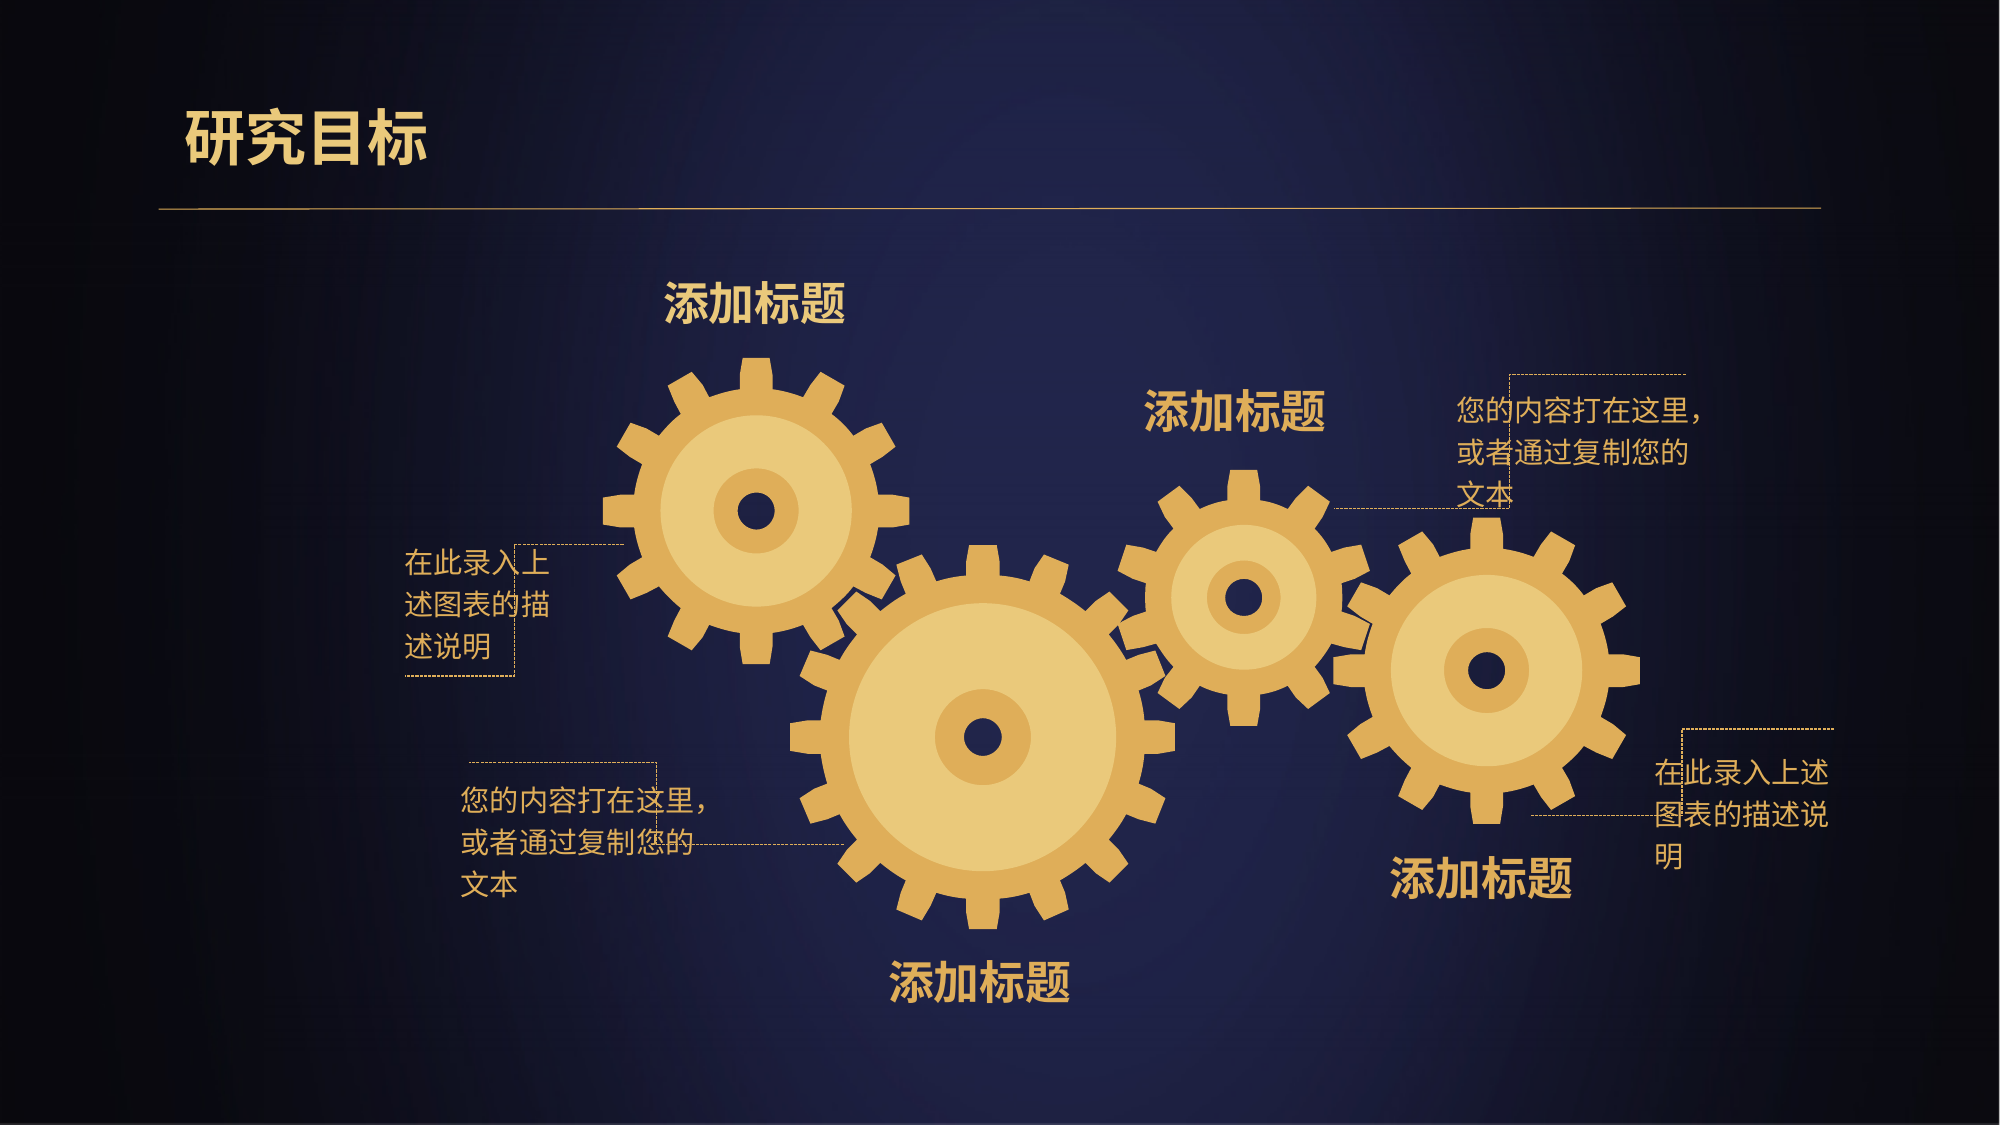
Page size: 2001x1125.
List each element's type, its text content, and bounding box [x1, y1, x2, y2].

text_box 您的内容打在这里，或者通过复制您的文本 [1441, 377, 1729, 519]
text_box 研究目标 [169, 92, 445, 181]
text_box 添加标题 [623, 267, 886, 338]
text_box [602, 357, 910, 665]
text_box 在此录入上述图表的描述说明 [389, 529, 569, 671]
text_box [1333, 374, 1686, 509]
text_box 在此录入上述图表的描述说明 [1639, 740, 1874, 881]
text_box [469, 762, 844, 845]
text_box 您的内容打在这里，或者通过复制您的文本 [445, 768, 731, 909]
text_box 添加标题 [1350, 842, 1613, 912]
text_box 添加标题 [1104, 375, 1333, 446]
text_box 添加标题 [848, 946, 1112, 1016]
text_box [790, 544, 1175, 930]
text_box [1333, 517, 1640, 824]
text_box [404, 544, 624, 676]
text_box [1117, 469, 1370, 726]
picture [0, 0, 2001, 1125]
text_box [1529, 728, 1835, 816]
